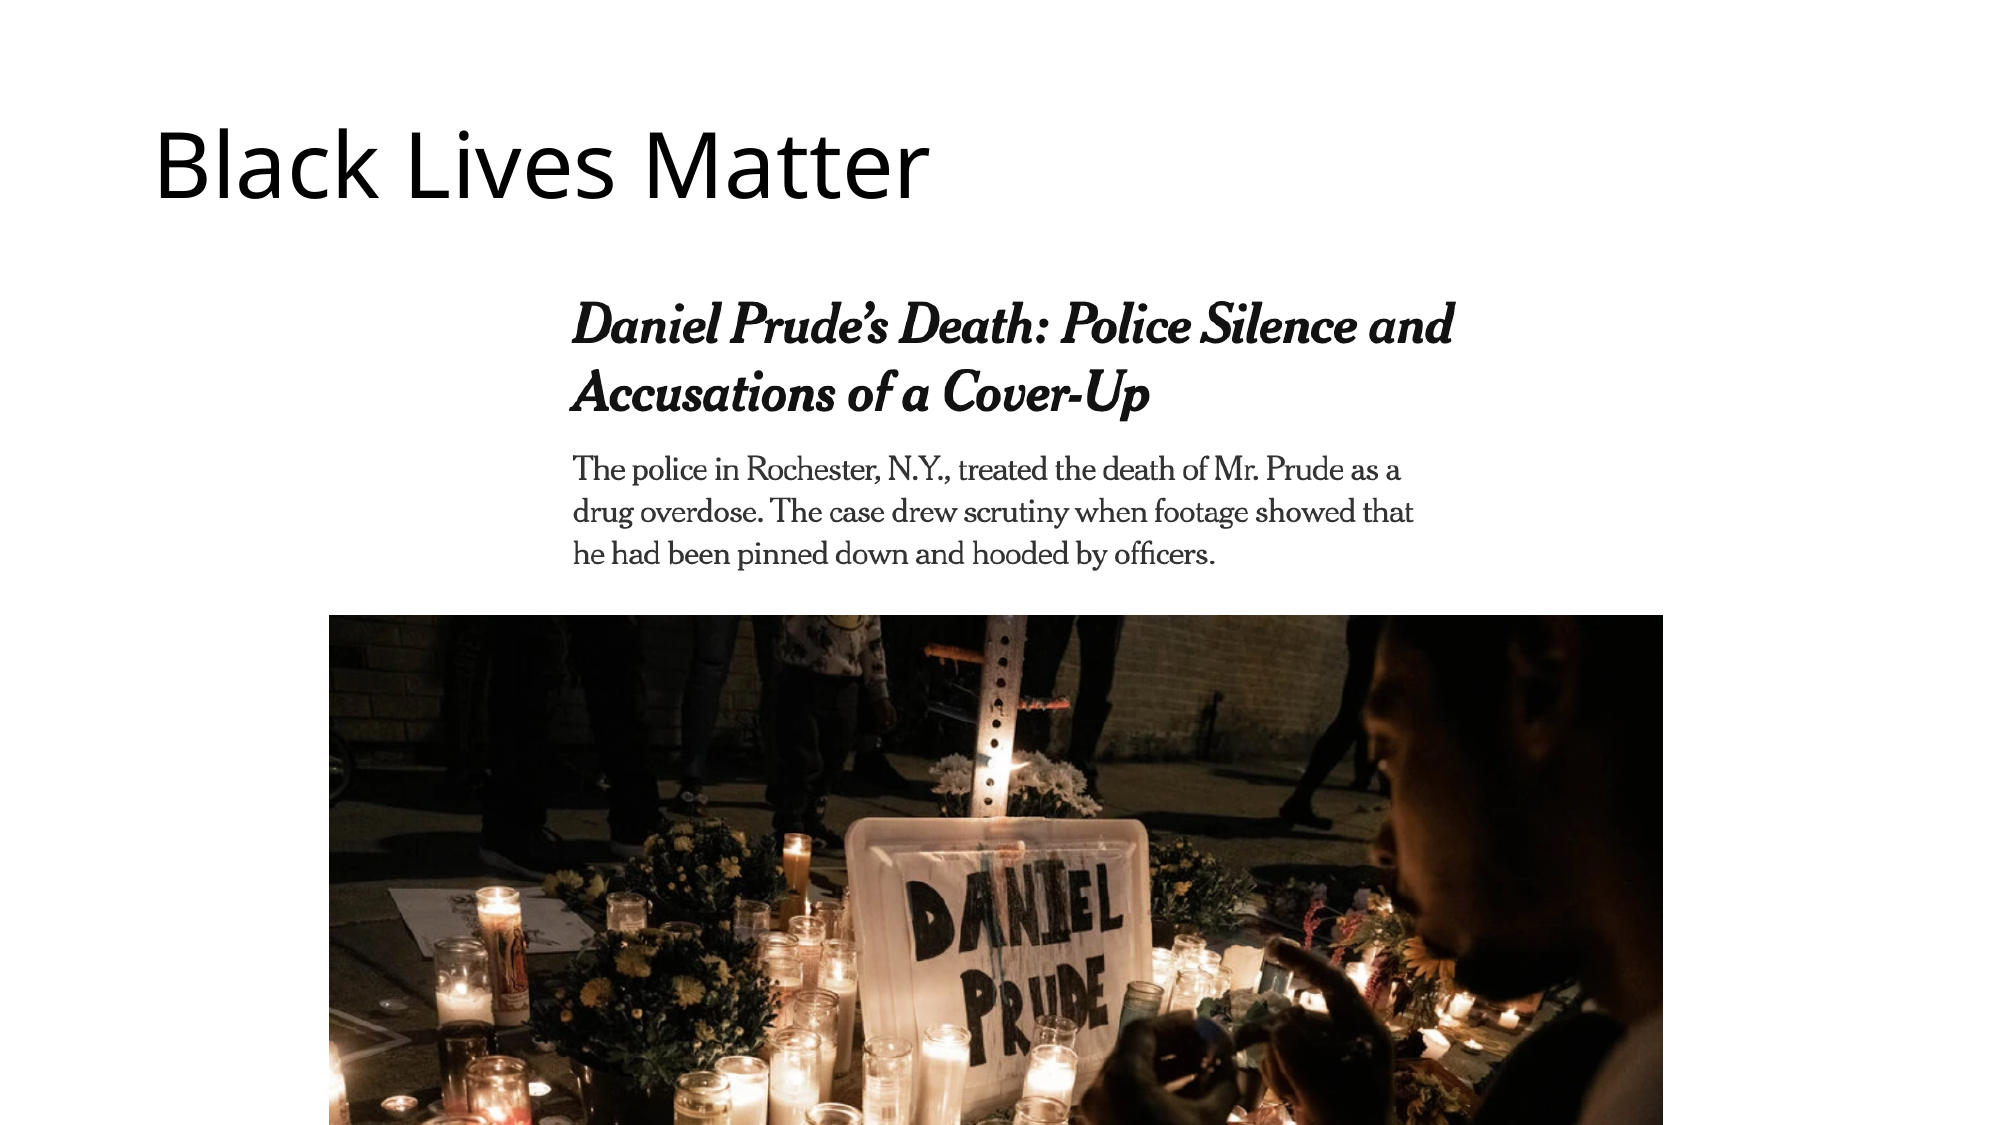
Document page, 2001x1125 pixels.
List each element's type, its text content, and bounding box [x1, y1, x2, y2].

picture [259, 241, 1741, 1125]
title Black Lives Matter [137, 59, 1863, 278]
